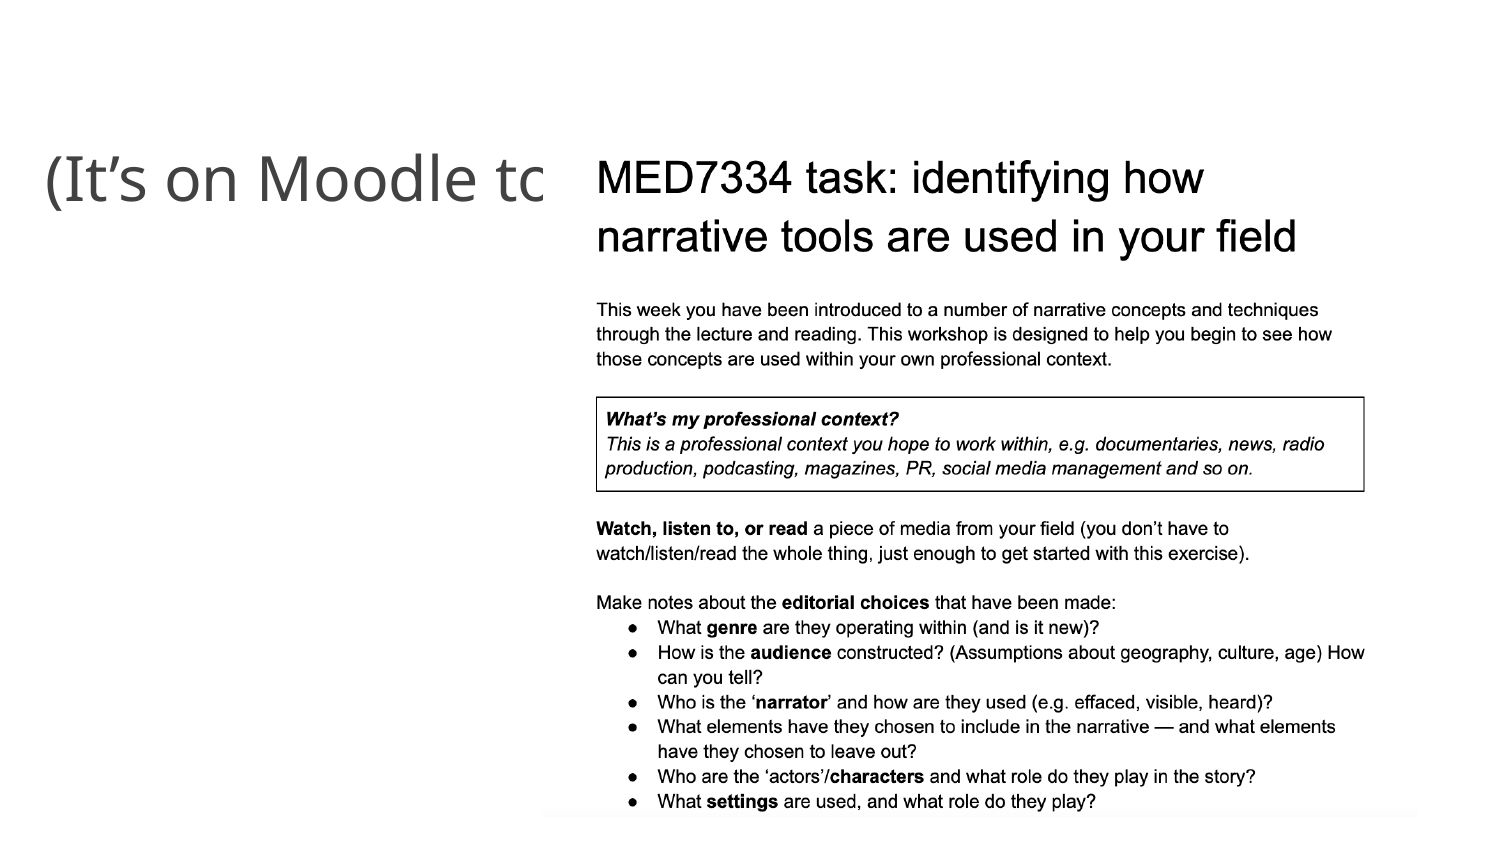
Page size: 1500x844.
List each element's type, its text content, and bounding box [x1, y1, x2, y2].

title (It’s on Moodle too) [30, 85, 1430, 230]
picture [542, 124, 1418, 817]
